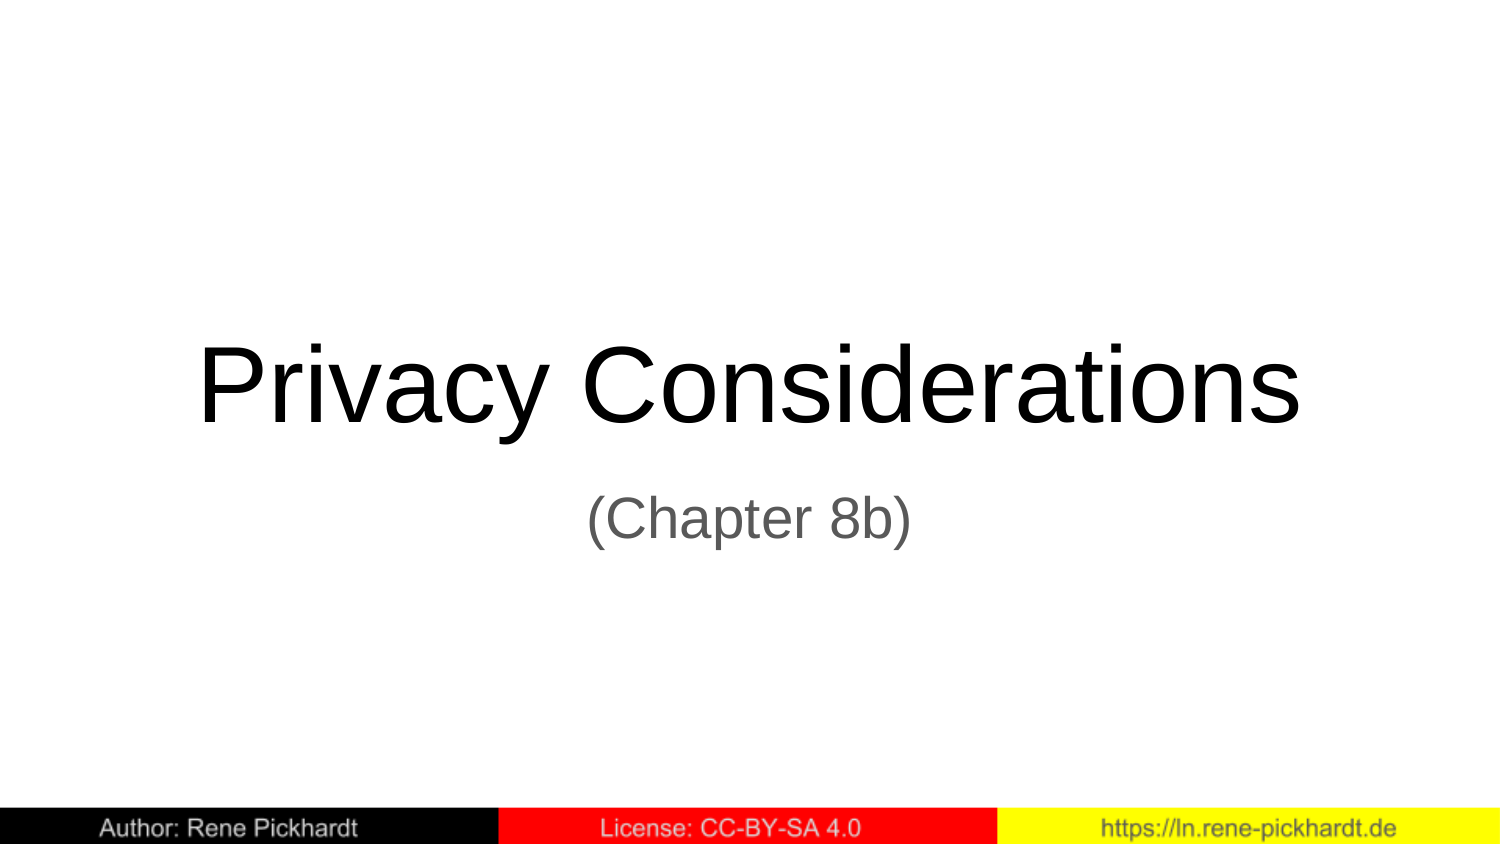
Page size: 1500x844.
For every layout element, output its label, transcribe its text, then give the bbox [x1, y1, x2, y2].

subtitle (Chapter 8b) [51, 464, 1449, 595]
picture [0, 0, 1500, 844]
title Privacy Considerations [51, 122, 1449, 459]
